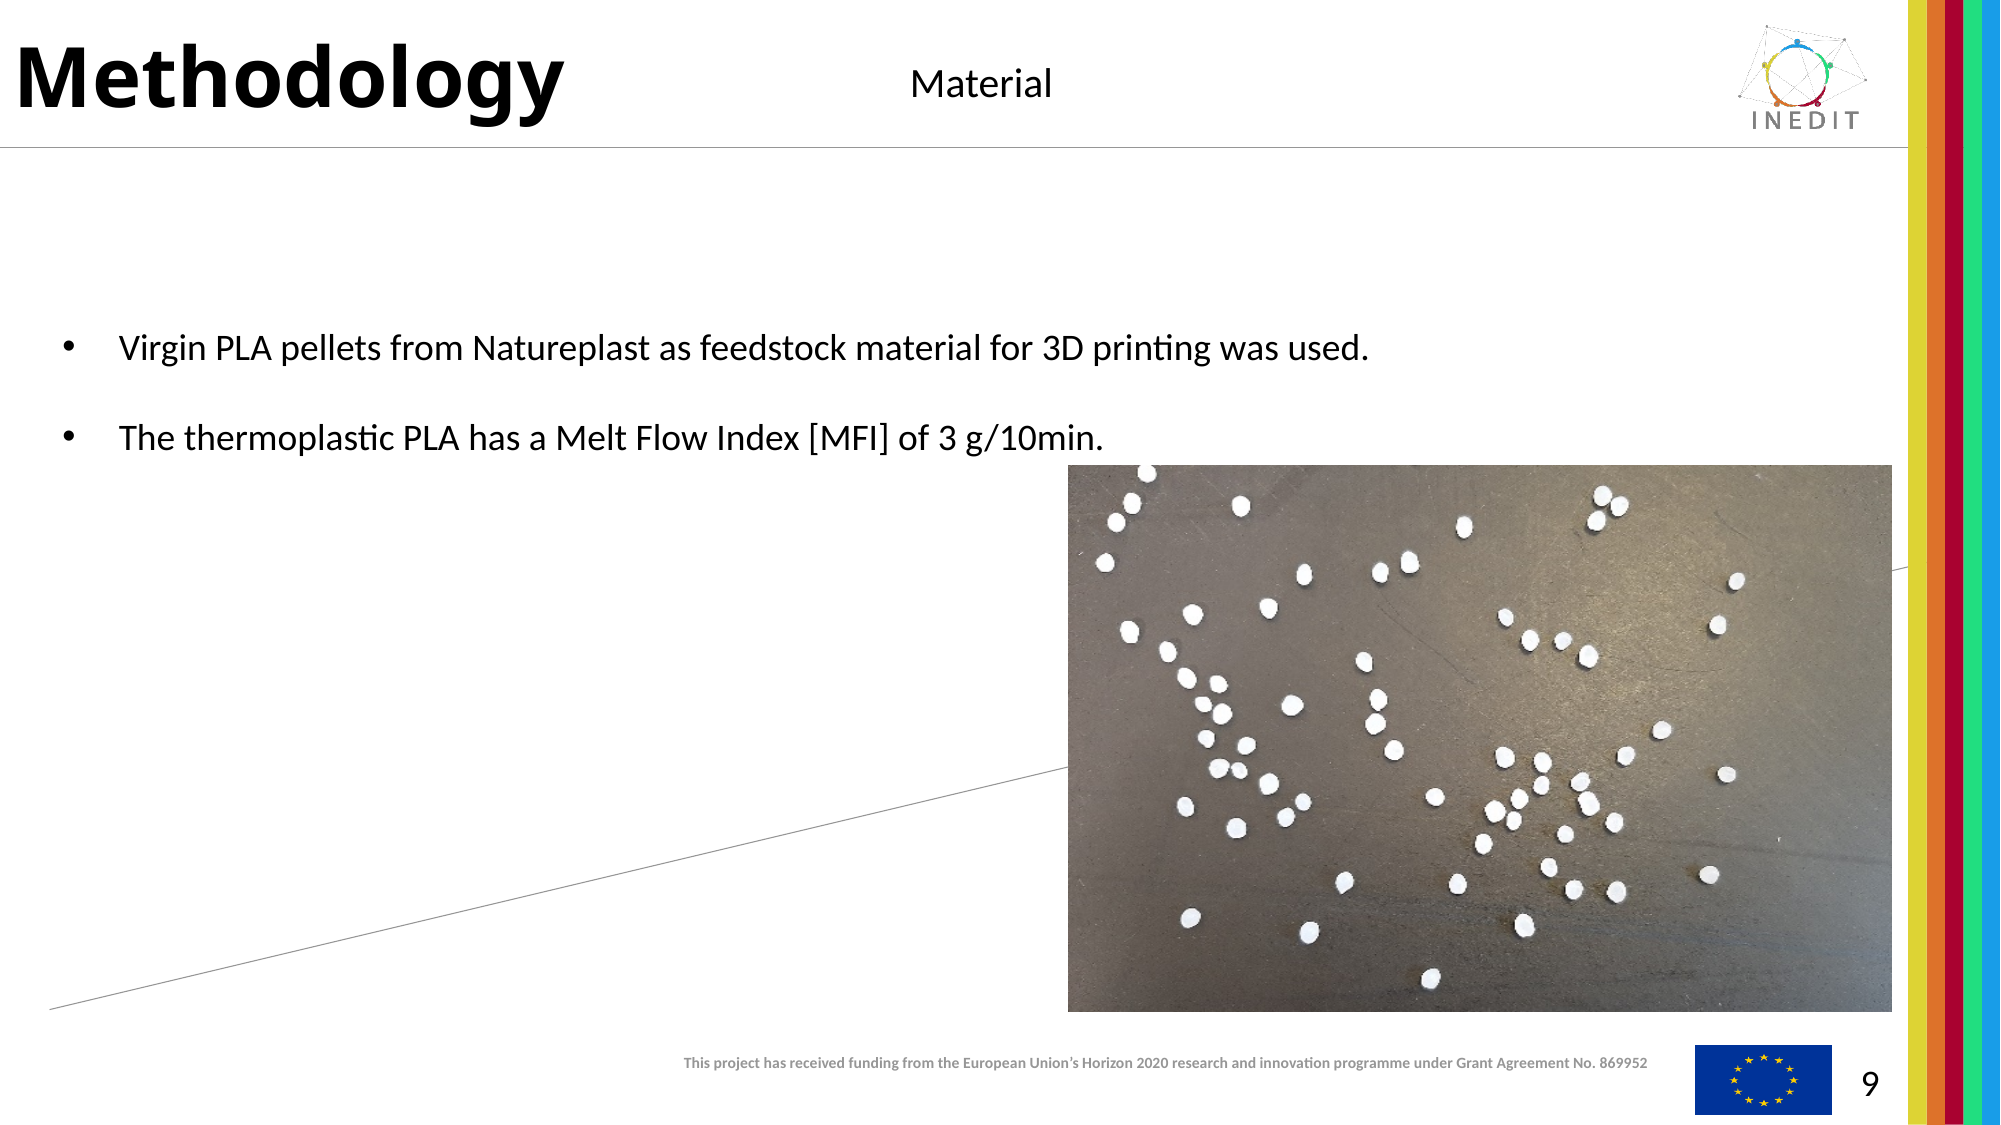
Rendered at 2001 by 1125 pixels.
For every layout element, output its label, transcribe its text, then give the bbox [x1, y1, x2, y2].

text_box Material [894, 47, 1068, 113]
picture [1068, 465, 1892, 1012]
text_box Virgin PLA pellets from Natureplast as feedstock material for 3D printing was used. The thermoplastic PLA has a Melt Flow Index [MFI] of 3 g/10min. [49, 316, 1832, 465]
picture [1738, 25, 1867, 129]
title Methodology [0, 24, 1438, 138]
text_box 9 [1846, 1051, 1892, 1112]
picture [1695, 1045, 1832, 1115]
